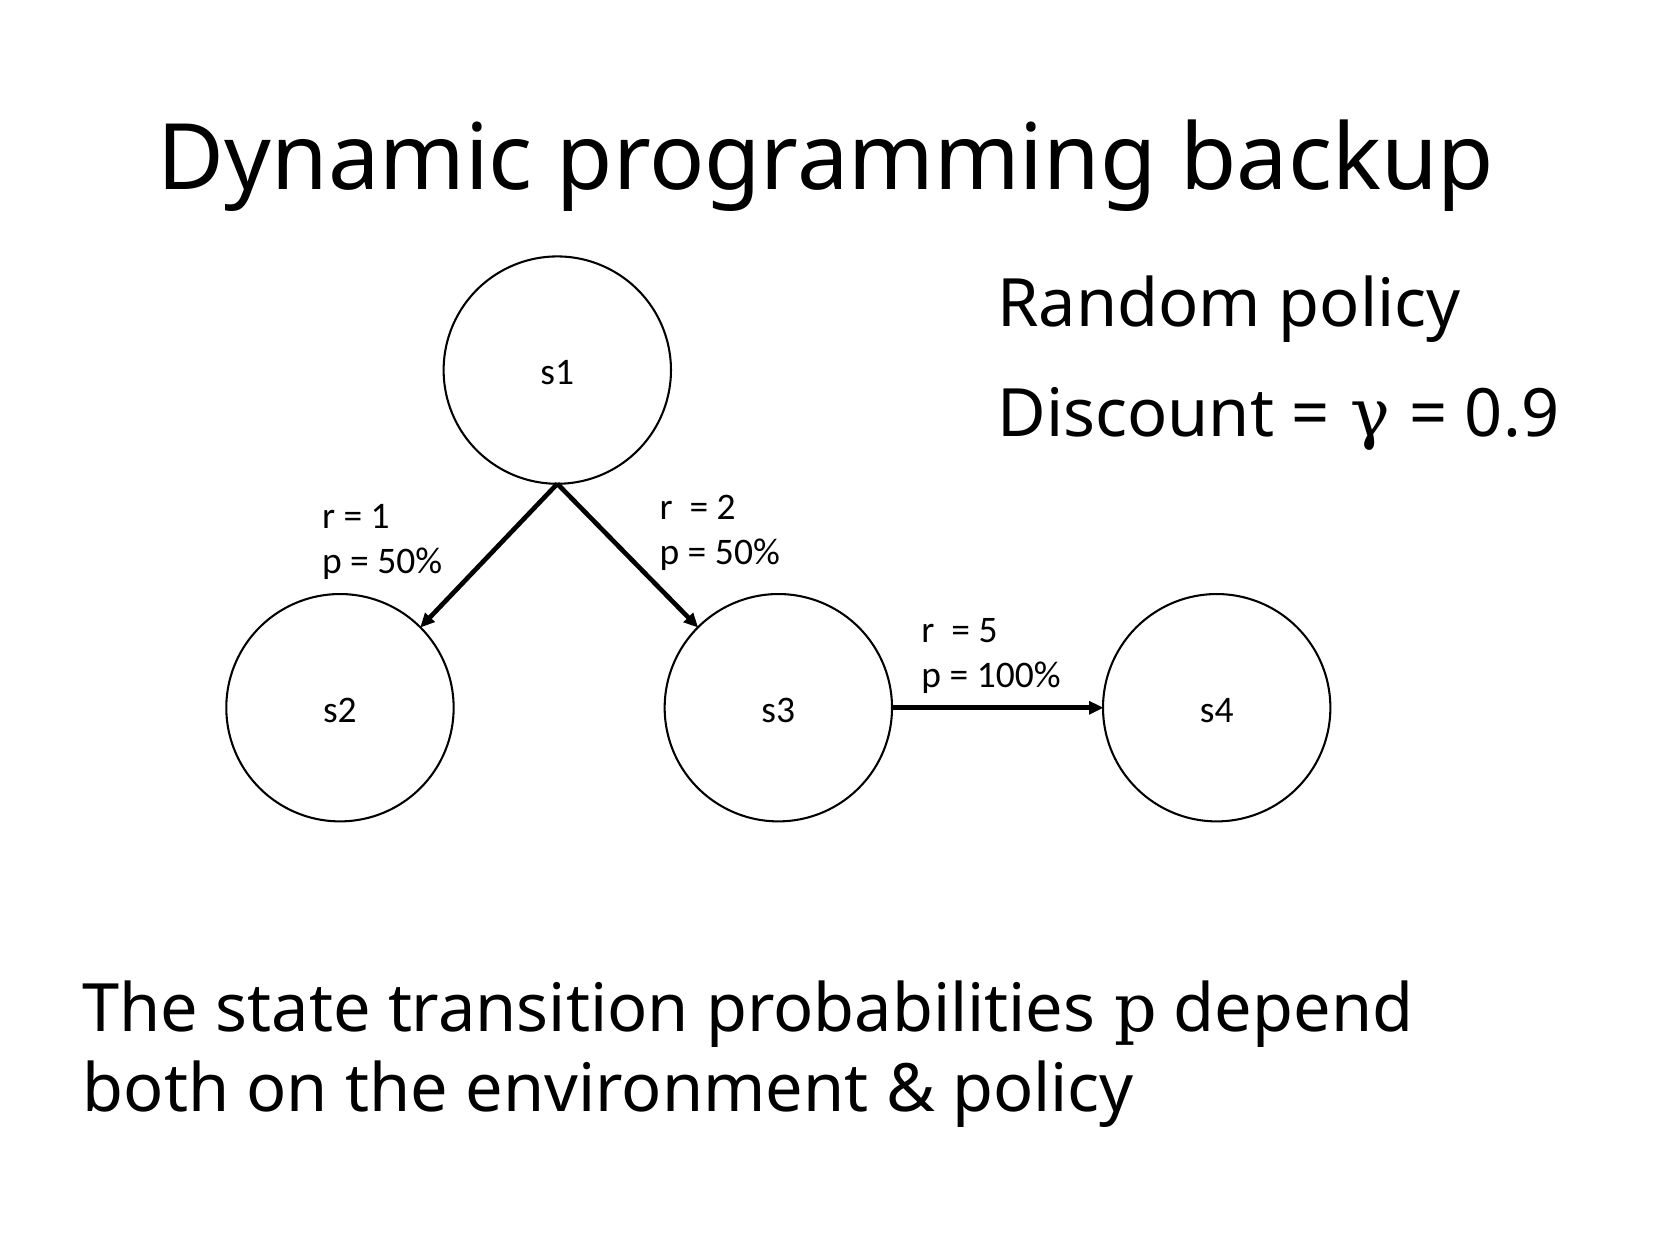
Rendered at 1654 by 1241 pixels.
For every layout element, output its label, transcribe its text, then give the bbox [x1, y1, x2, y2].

title Dynamic programming backup [82, 49, 1571, 257]
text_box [557, 483, 698, 628]
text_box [420, 483, 557, 628]
text_box s1 [442, 255, 673, 483]
text_box r = 5 p = 100% [906, 598, 1089, 703]
text_box s2 [225, 593, 455, 823]
text_box r = 2 p = 50% [644, 474, 827, 580]
text_box s3 [663, 593, 894, 823]
text_box s4 [1102, 593, 1332, 823]
list The state transition probabilities p depend both on the environment & policy [82, 965, 1571, 1183]
text_box r = 1 p = 50% [307, 483, 420, 589]
text_box Random policy Discount = γ = 0.9 [997, 260, 1612, 488]
